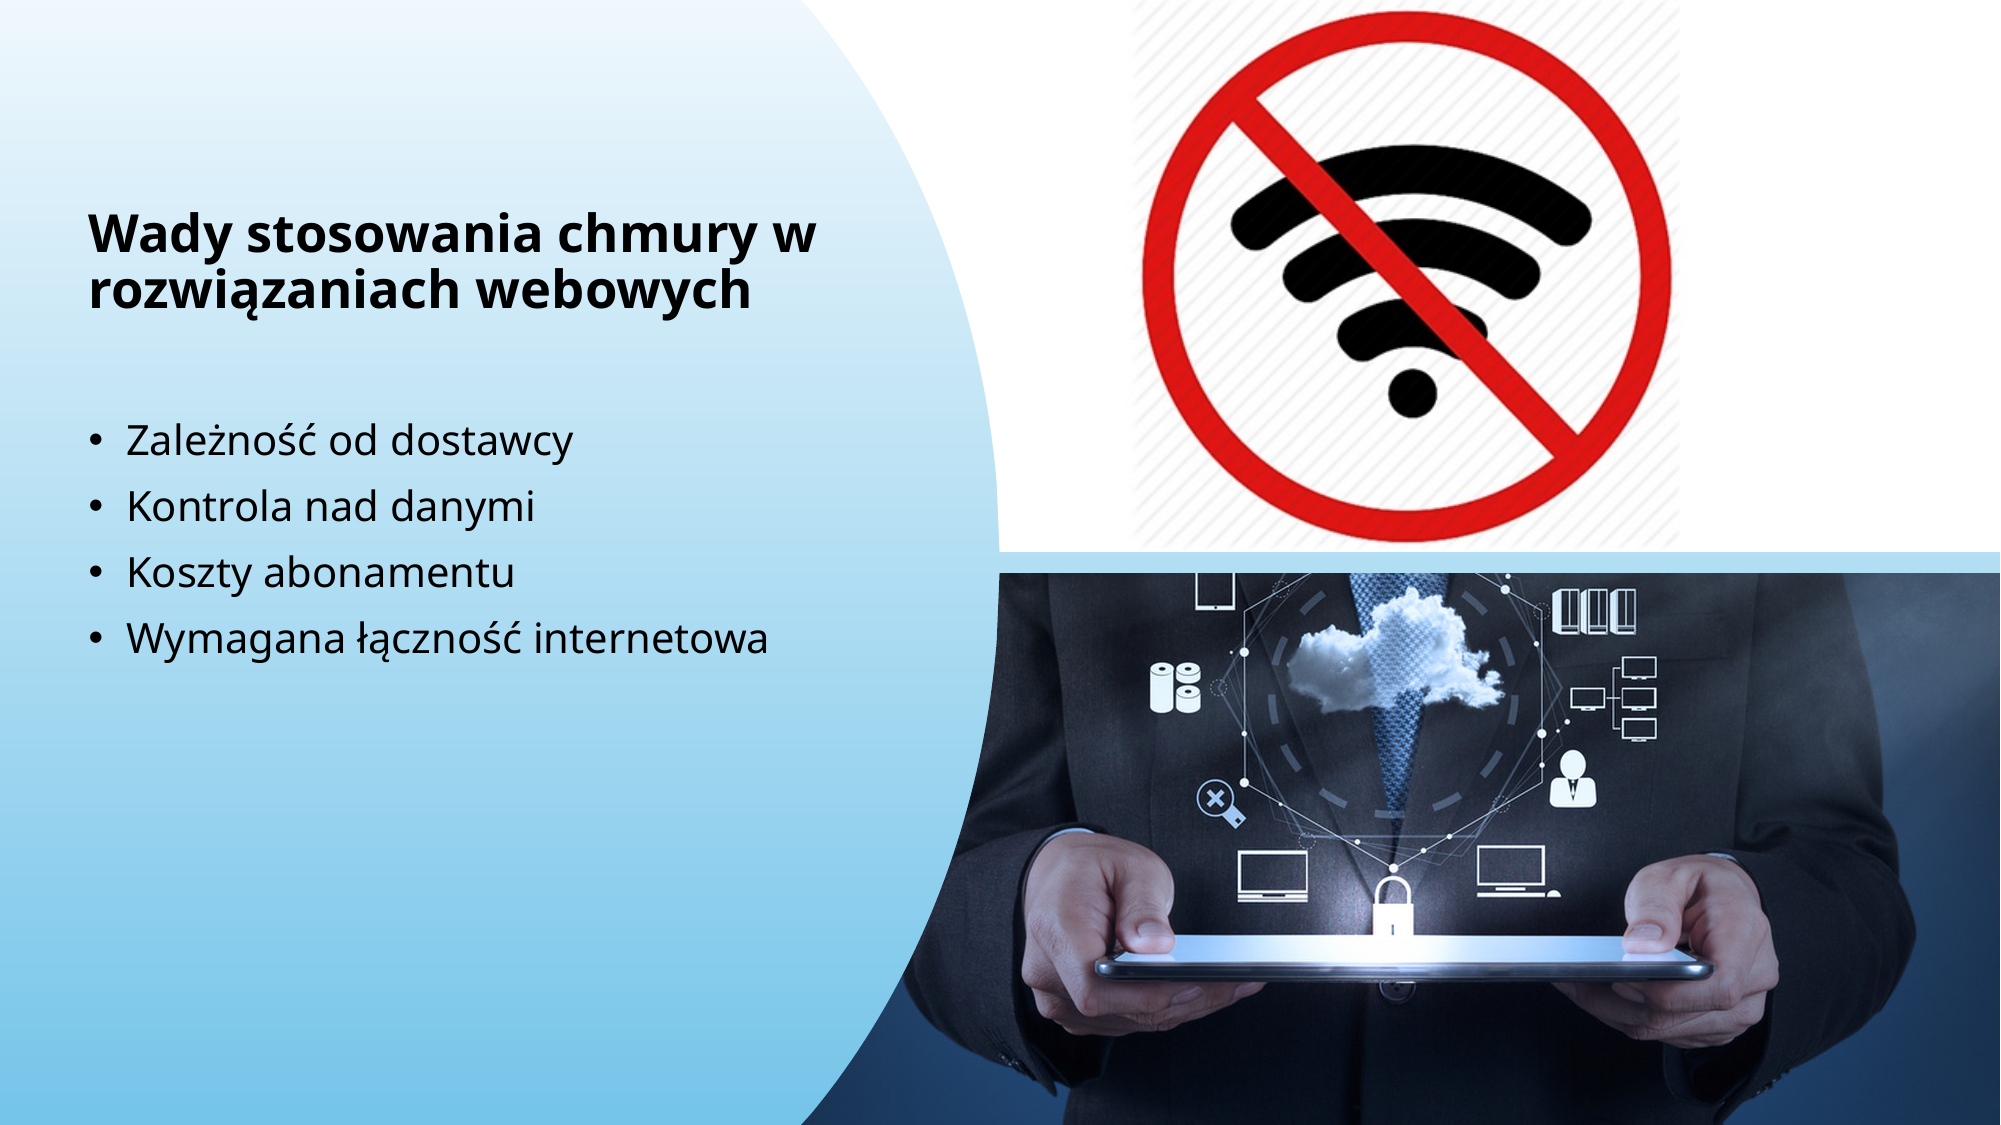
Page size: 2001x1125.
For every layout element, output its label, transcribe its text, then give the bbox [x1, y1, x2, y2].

list Zależność od dostawcy Kontrola nad danymi Koszty abonamentu Wymagana łączność internetowa [73, 412, 867, 1014]
picture [800, 0, 2000, 553]
title Wady stosowania chmury w rozwiązaniach webowych [73, 141, 800, 345]
picture [800, 572, 2000, 1125]
